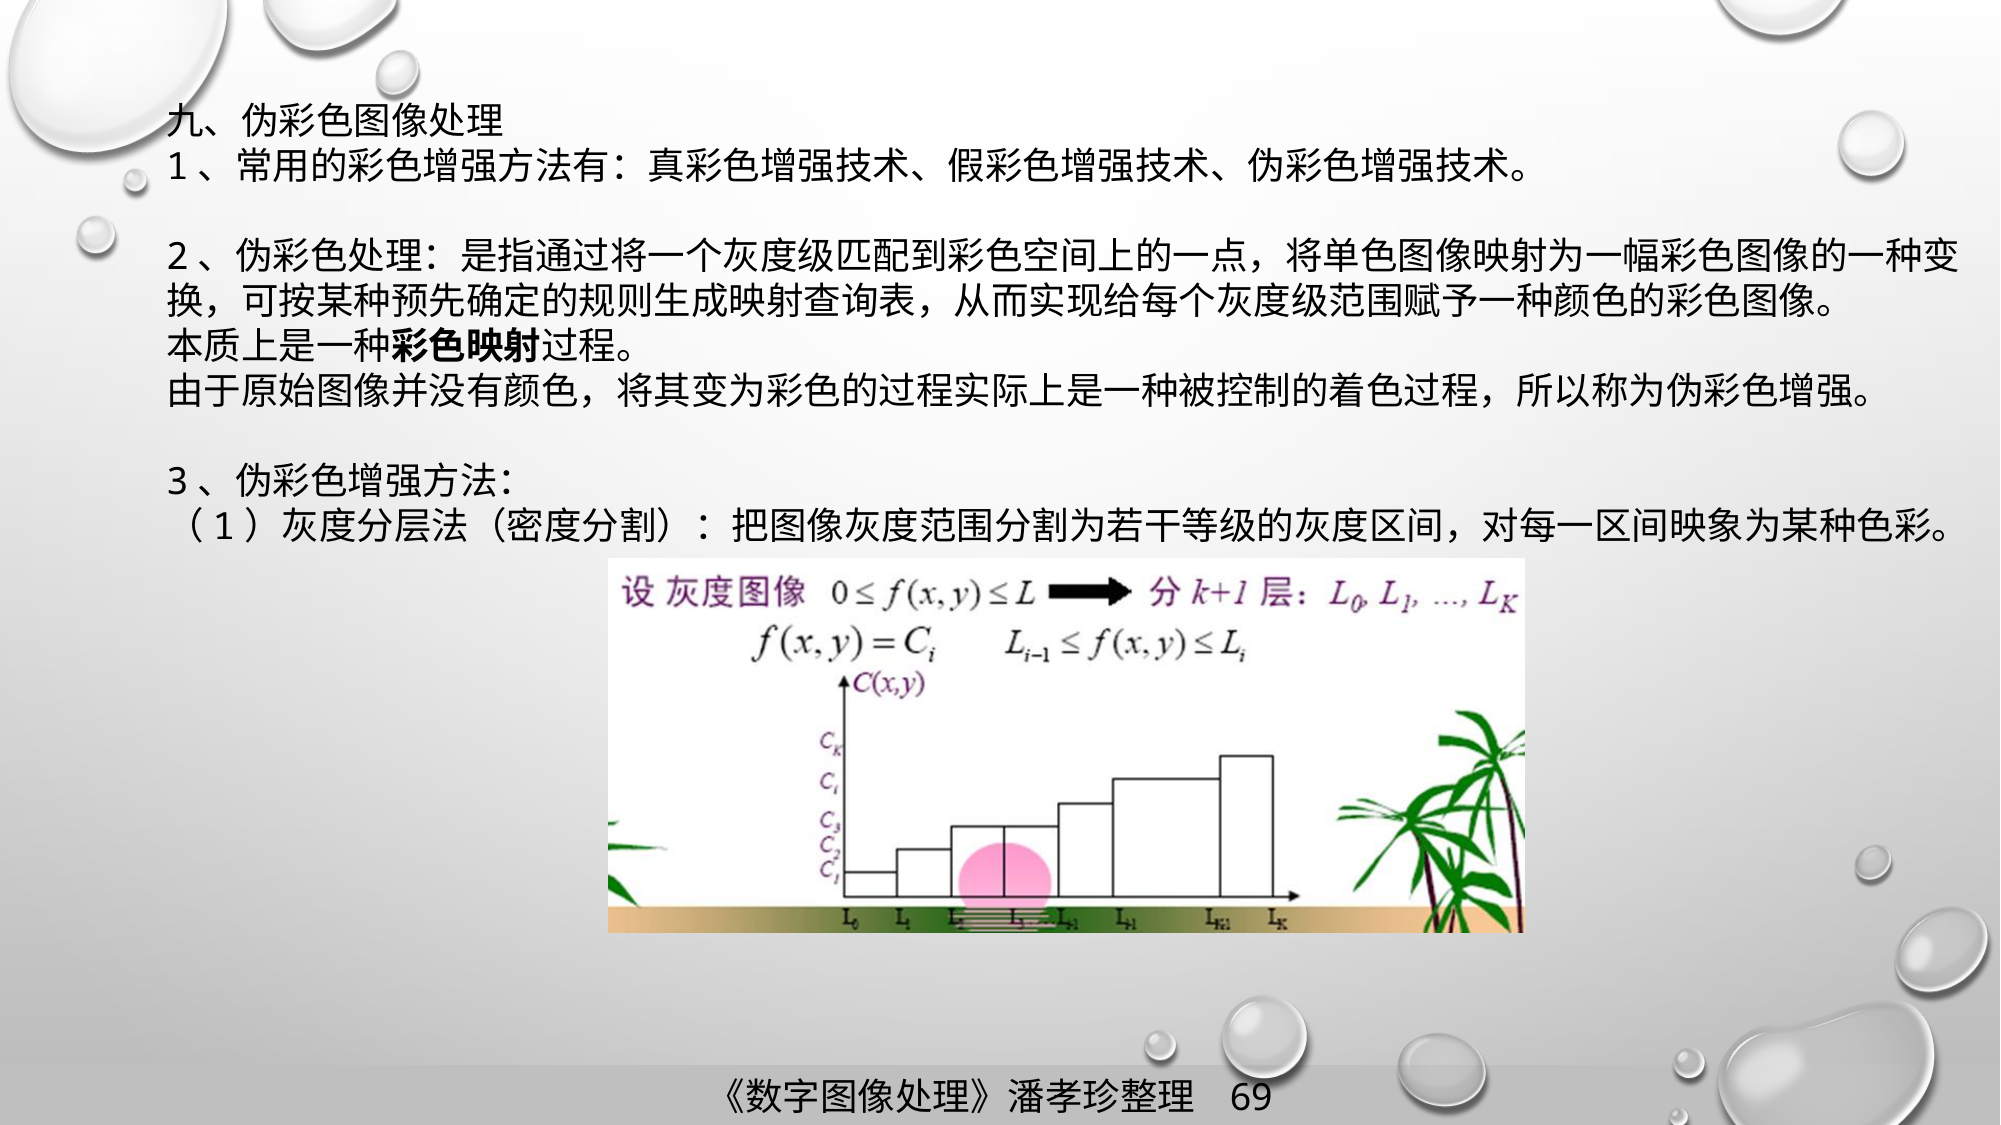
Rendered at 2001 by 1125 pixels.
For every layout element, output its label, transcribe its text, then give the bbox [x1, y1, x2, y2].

picture [0, 0, 2000, 1125]
text_box 九、伪彩色图像处理 1、常用的彩色增强方法有：真彩色增强技术、假彩色增强技术、伪彩色增强技术。 2、伪彩色处理：是指通过将一个灰度级匹配到彩色空间上的一点，将单色图像映射为一幅彩色图像的一种变换，可按某种预先确定的规则生成映射查询表，从而实现给每个灰度级范围赋予一种颜色的彩色图像。 本质上是一种彩色映射过程。 由于原始图像并没有颜色，将其变为彩色的过程实际上是一种被控制的着色过程，所以称为伪彩色增强。 3、伪彩色增强方法： （1）灰度分层法（密度分割）：把图像灰度范围分割为若干等级的灰度区间，对每一区间映象为某种色彩。 [151, 89, 1982, 555]
